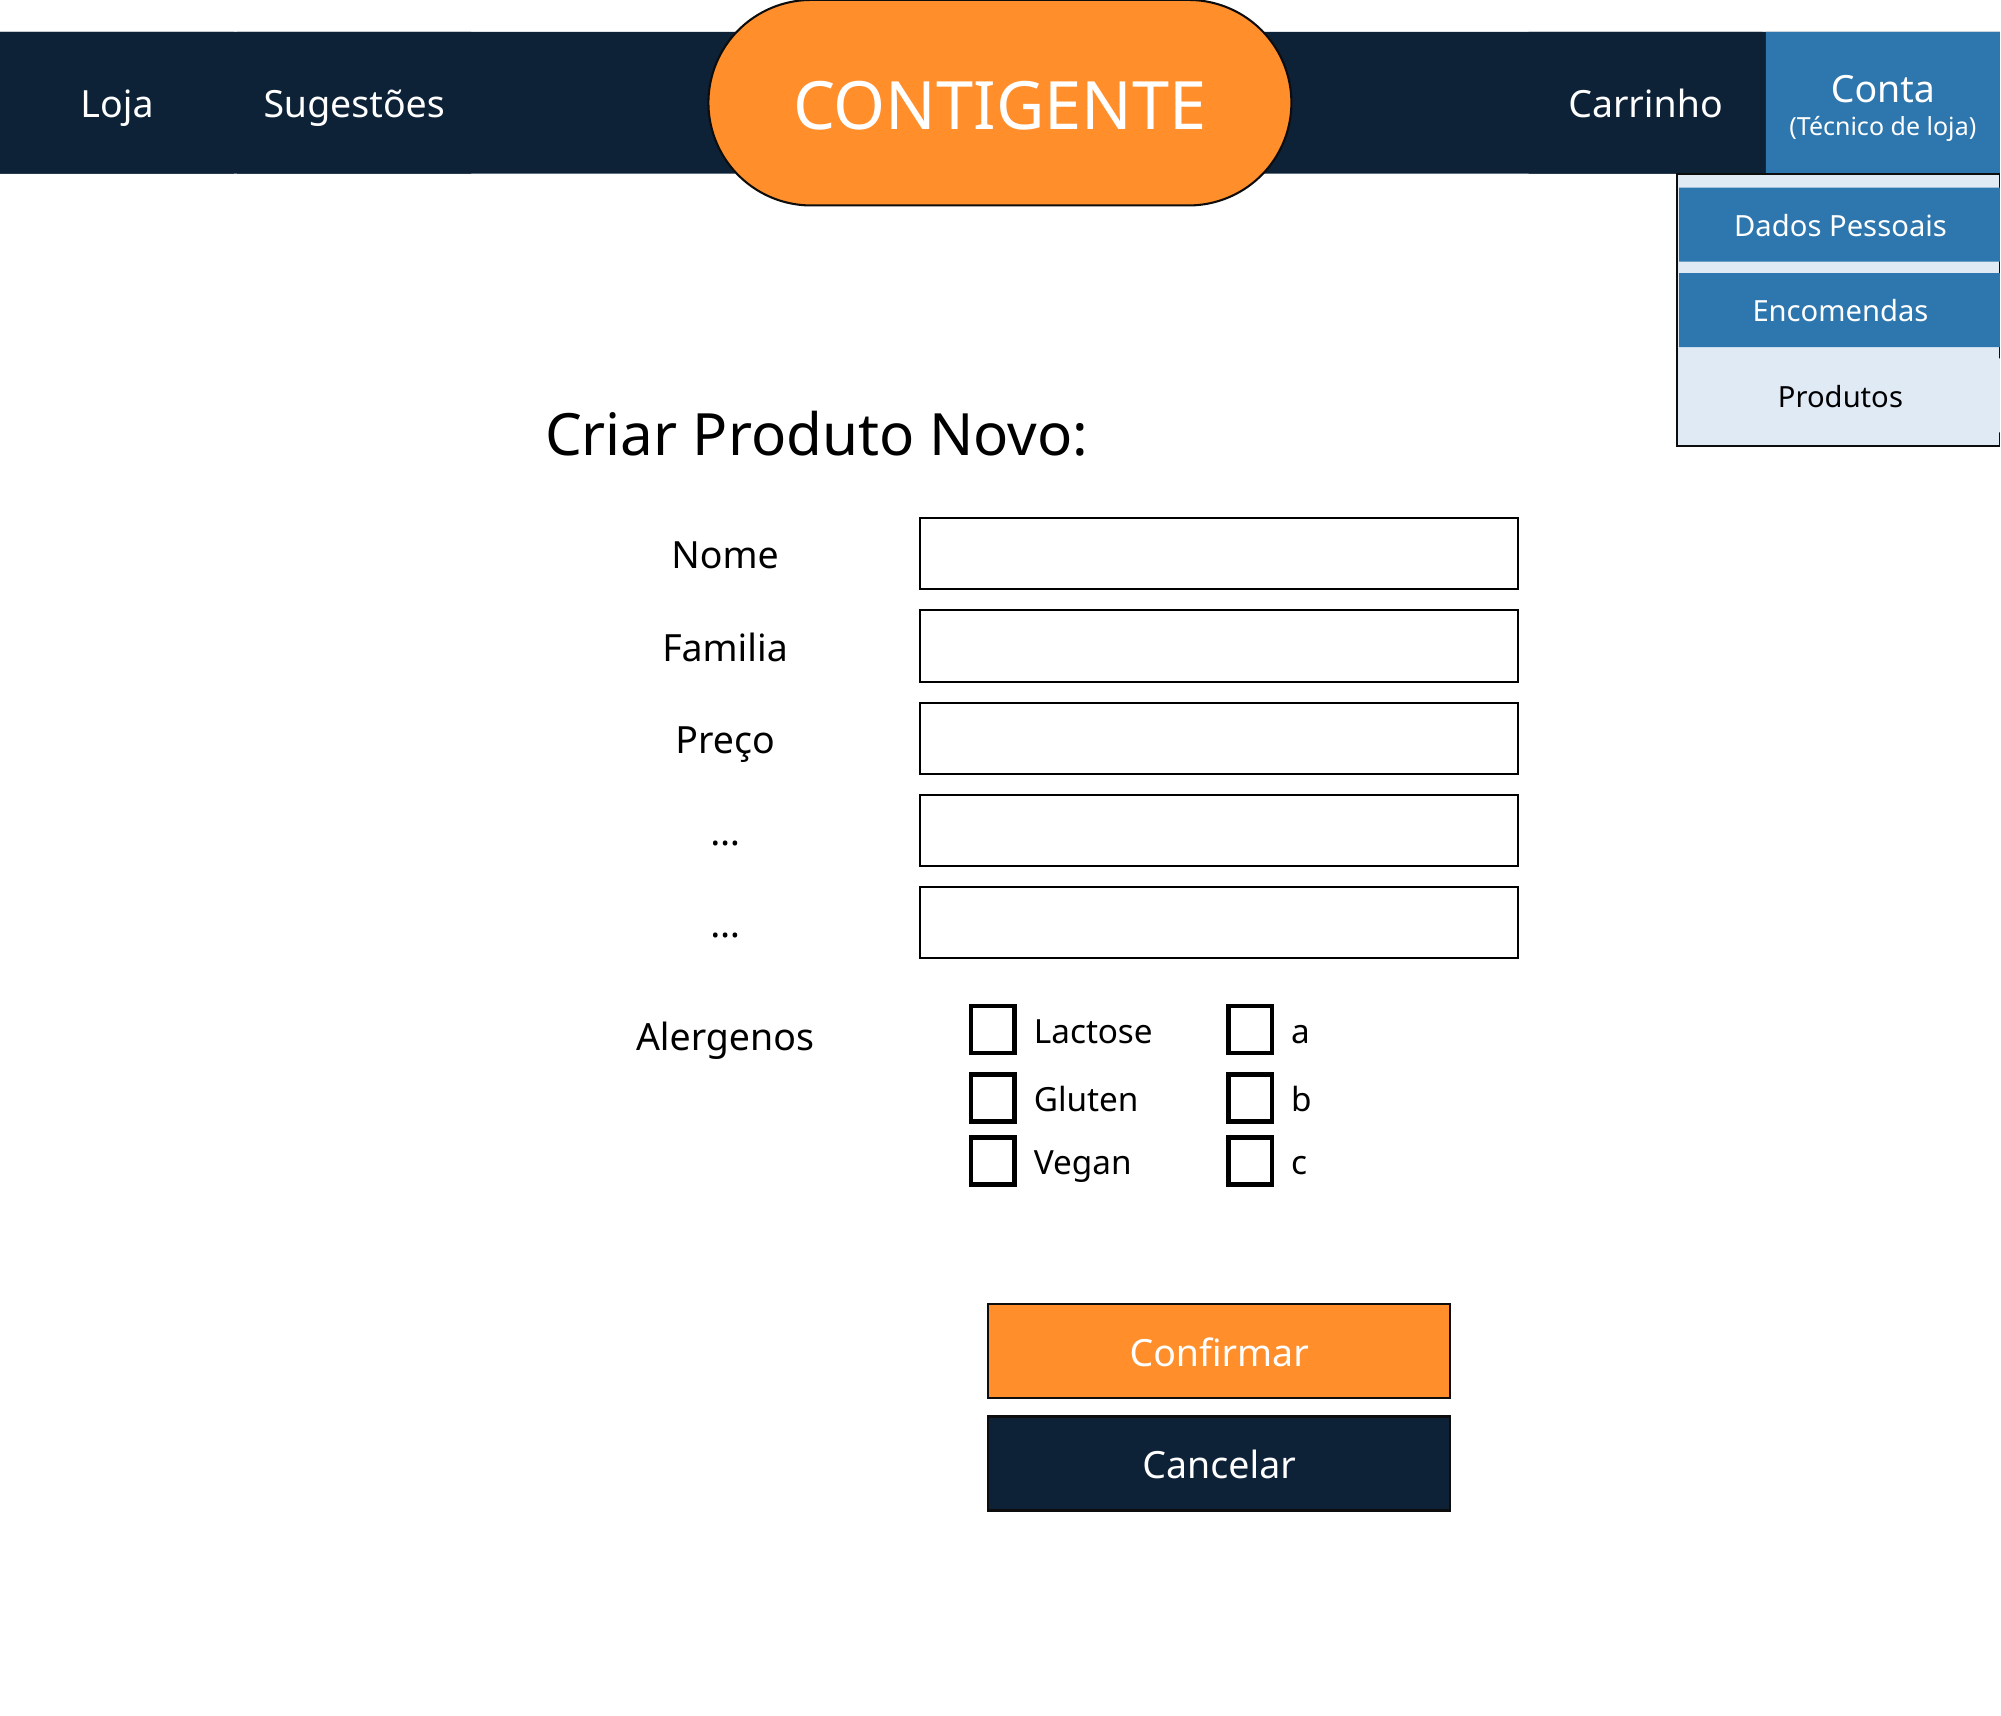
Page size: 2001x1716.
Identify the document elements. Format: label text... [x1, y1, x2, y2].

text_box Conta (Técnico de loja) [1765, 31, 2000, 173]
text_box Loja [0, 31, 235, 175]
text_box [1227, 1005, 1273, 1054]
text_box Alergenos [529, 999, 921, 1072]
text_box Preço [529, 702, 919, 775]
text_box … [529, 794, 919, 867]
text_box Sugestões [236, 31, 472, 175]
text_box Confirmar [987, 1303, 1451, 1399]
text_box Gluten [1019, 1071, 1224, 1126]
text_box a [1276, 1002, 1663, 1058]
text_box Cancelar [987, 1415, 1451, 1512]
text_box Produtos [1678, 357, 2000, 433]
text_box [919, 609, 1519, 683]
text_box Carrinho [1528, 31, 1764, 175]
text_box Lactose [1019, 1002, 1224, 1058]
text_box [919, 794, 1519, 867]
text_box Nome [529, 517, 919, 590]
text_box … [529, 886, 919, 959]
text_box [1265, 31, 1528, 175]
text_box Dados Pessoais [1678, 187, 2000, 263]
text_box Criar Produto Novo: [530, 389, 1470, 475]
text_box c [1276, 1133, 1663, 1189]
text_box Familia [529, 609, 919, 683]
text_box [970, 1136, 1016, 1185]
text_box [1676, 173, 2000, 447]
text_box [919, 517, 1519, 590]
text_box CONTIGENTE [707, 0, 1293, 207]
text_box [472, 31, 735, 175]
text_box b [1276, 1071, 1663, 1126]
text_box Vegan [1019, 1133, 1224, 1189]
text_box [970, 1074, 1016, 1123]
text_box [970, 1005, 1016, 1054]
text_box Encomendas [1678, 272, 2000, 348]
text_box [1227, 1136, 1273, 1185]
text_box [919, 702, 1519, 775]
text_box [1227, 1074, 1273, 1123]
text_box [919, 886, 1519, 959]
